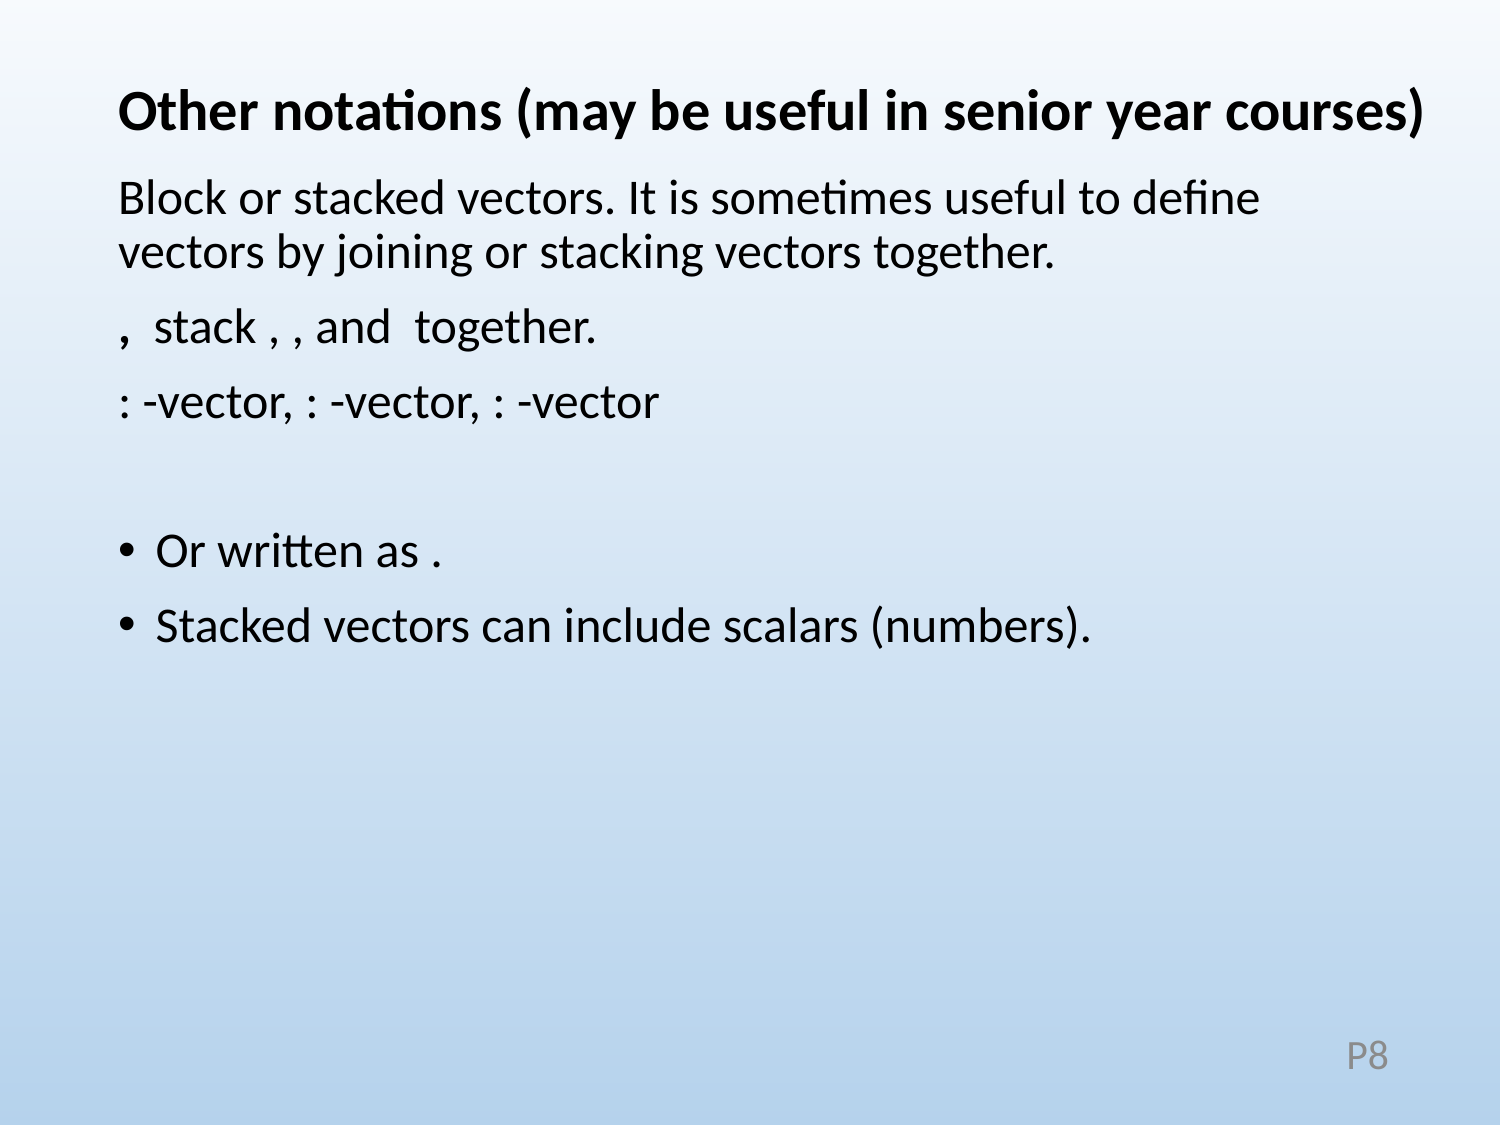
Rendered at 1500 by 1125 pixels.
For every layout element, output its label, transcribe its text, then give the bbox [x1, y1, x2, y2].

footer P8 [1302, 1022, 1434, 1083]
title Other notations (may be useful in senior year courses) [103, 59, 1469, 164]
